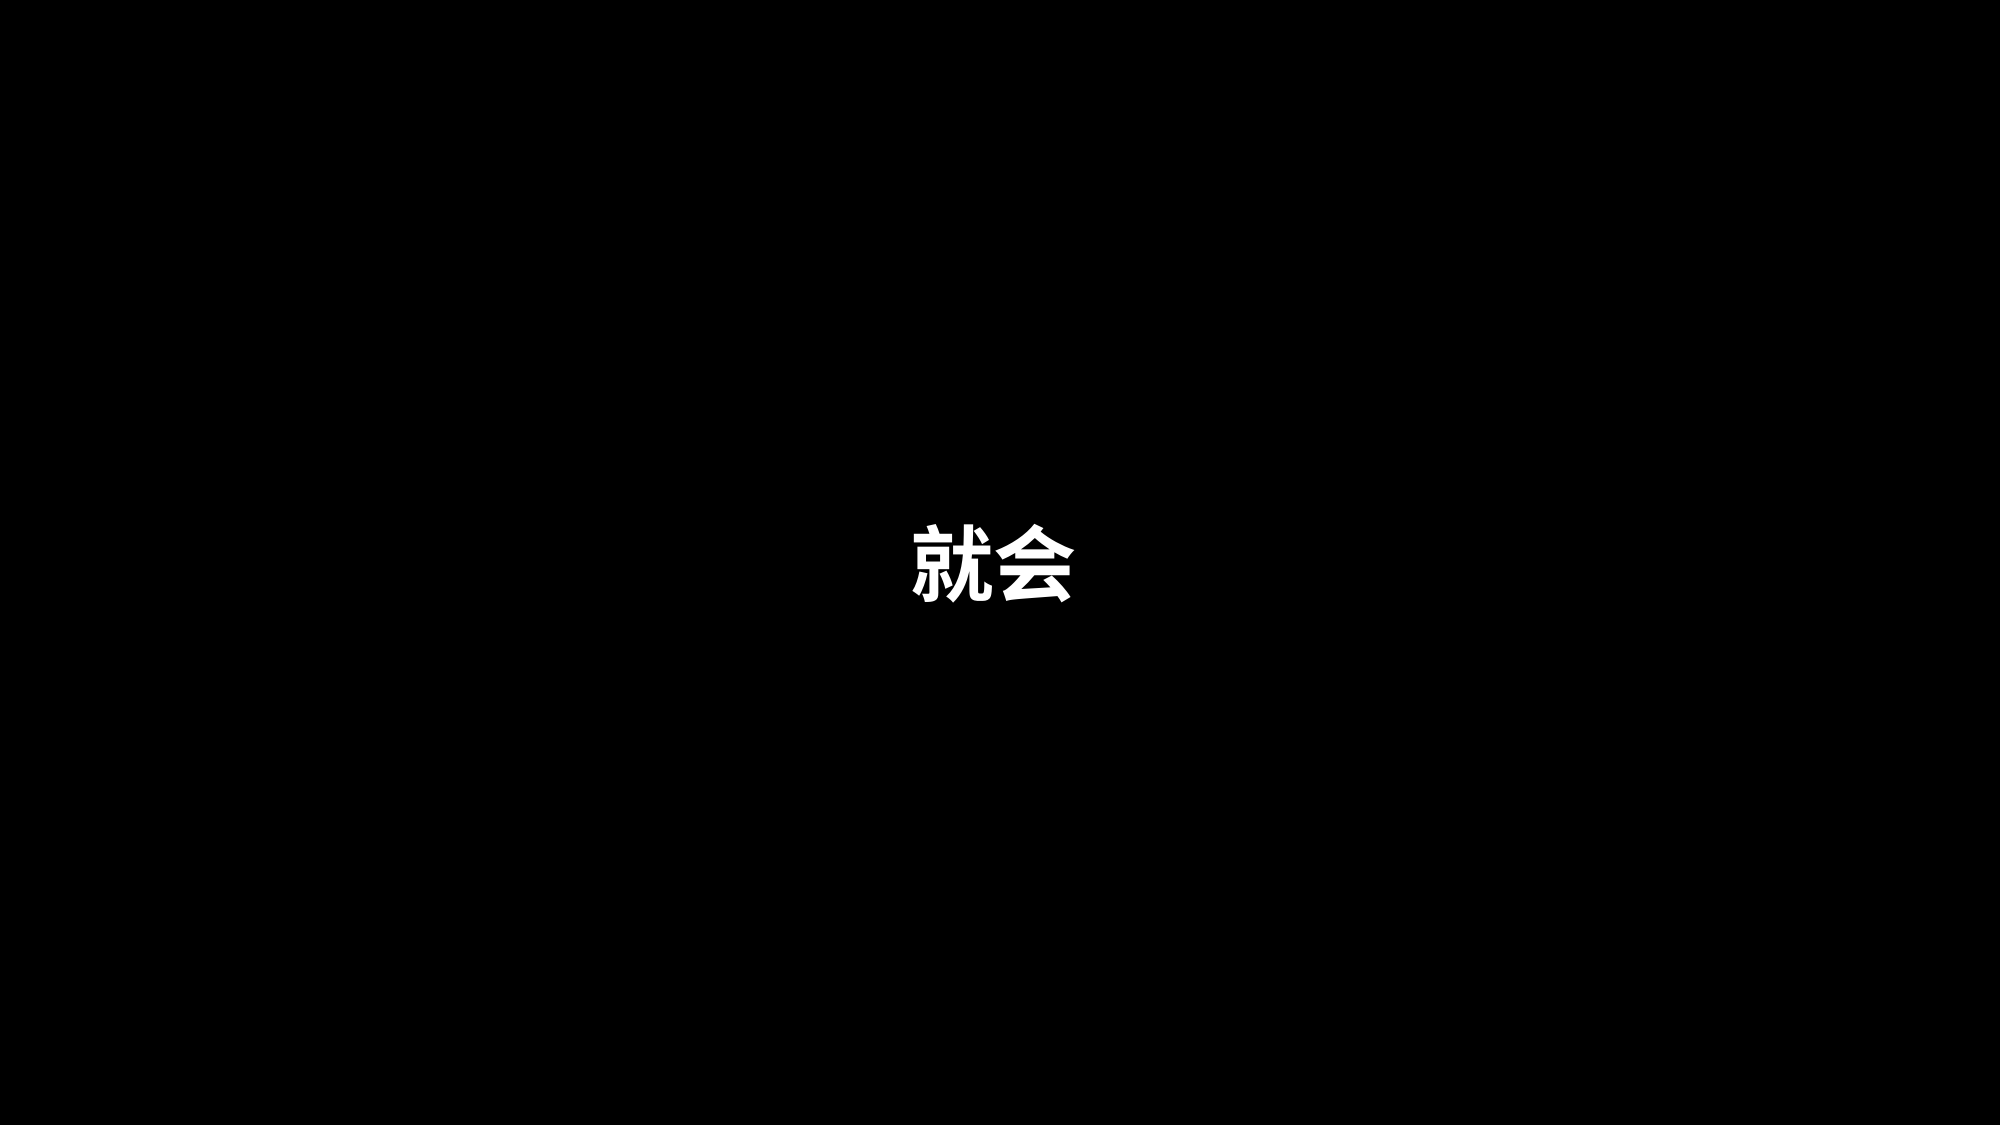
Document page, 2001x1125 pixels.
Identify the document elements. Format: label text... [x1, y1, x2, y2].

text_box 就会 [896, 504, 1104, 620]
